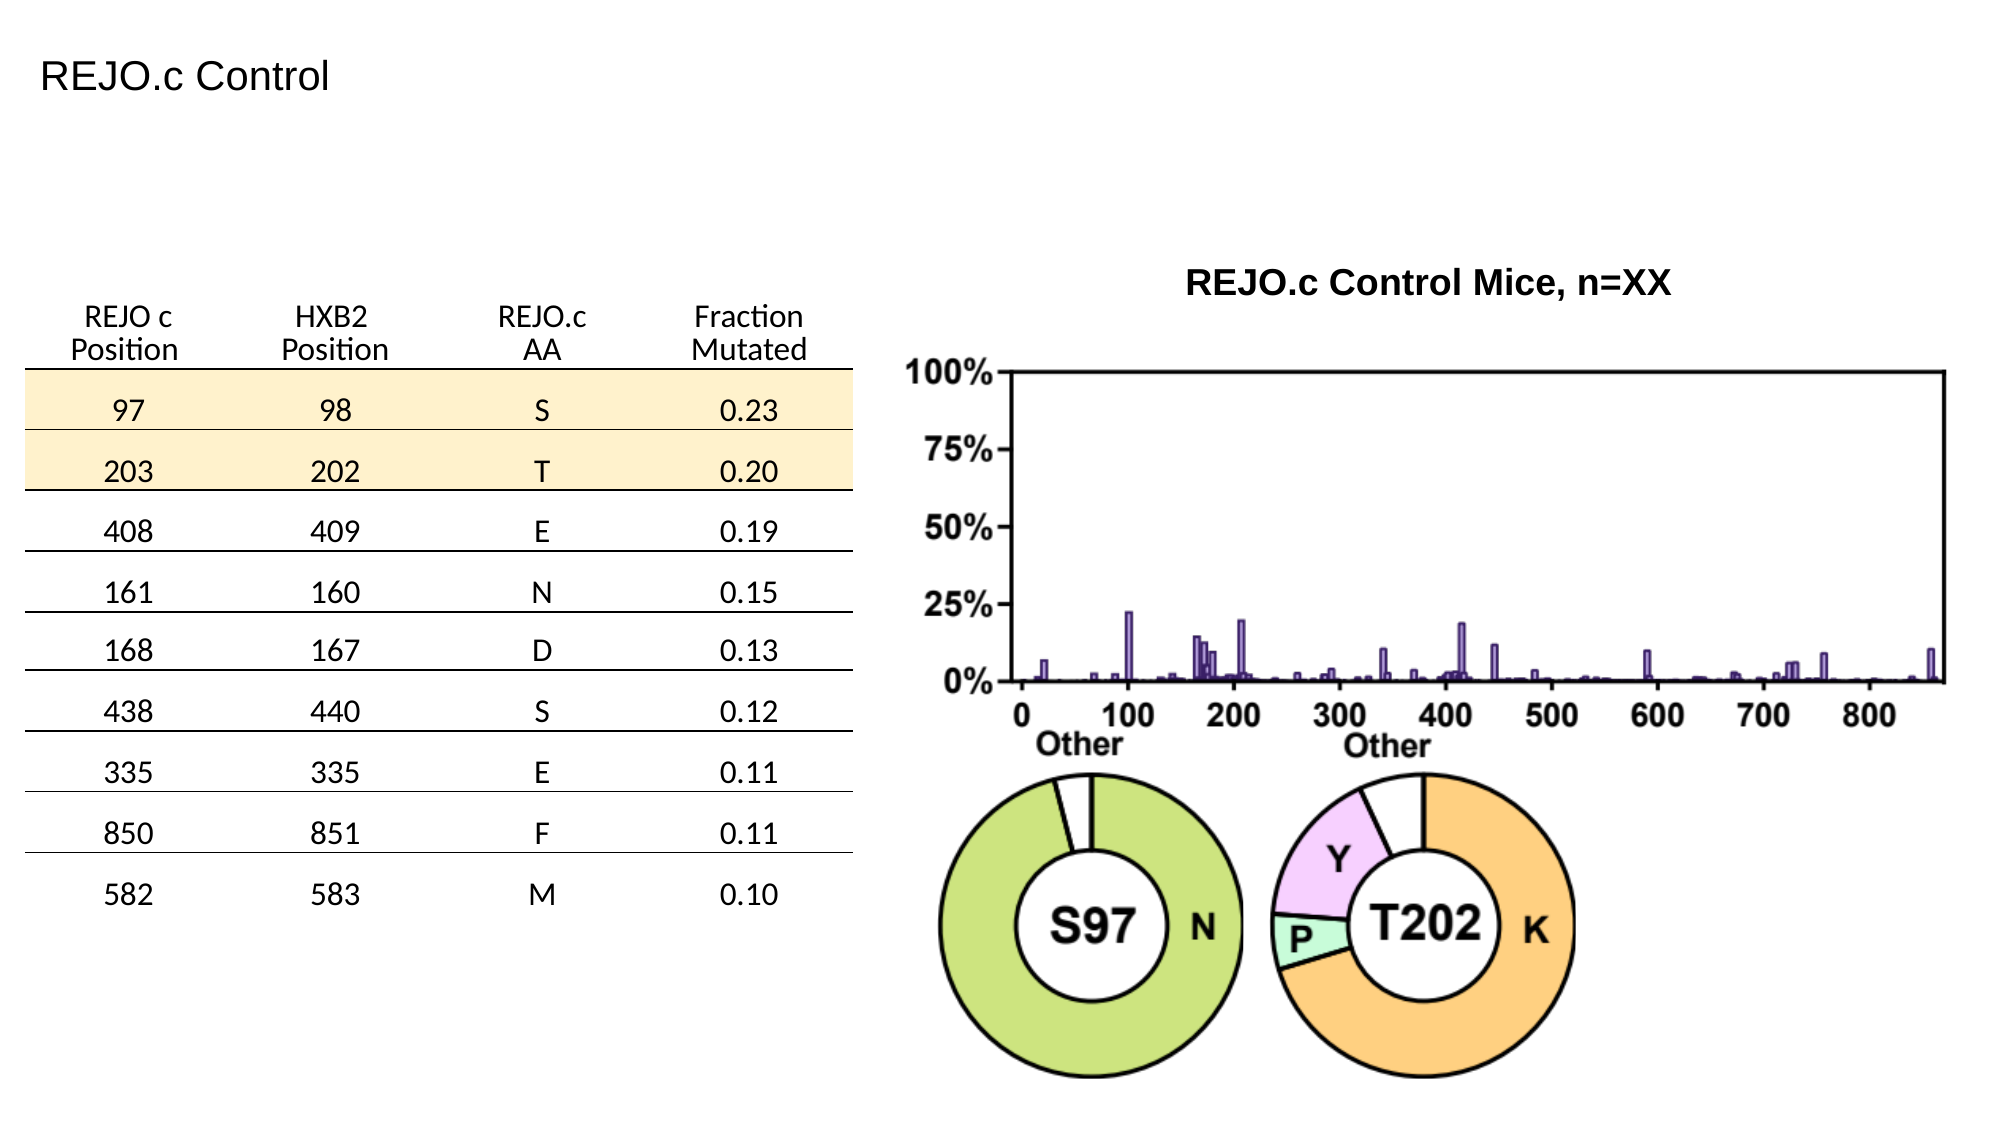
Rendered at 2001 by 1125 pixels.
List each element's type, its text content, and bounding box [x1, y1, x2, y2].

table_cell 160 [232, 552, 439, 611]
title REJO.c Control [24, 18, 1975, 186]
table_header Fraction Mutated [646, 301, 853, 368]
table_cell 438 [25, 671, 232, 730]
table_cell E [439, 491, 646, 550]
table_cell N [439, 552, 646, 611]
table_cell 97 [25, 370, 232, 429]
table_cell 0.10 [646, 853, 853, 913]
table_cell 0.13 [646, 613, 853, 669]
table_cell S [439, 370, 646, 429]
table_cell 583 [232, 853, 439, 913]
table_cell F [439, 792, 646, 852]
table_cell 335 [232, 732, 439, 791]
table_cell 0.11 [646, 732, 853, 791]
table_header REJO c Position [25, 301, 232, 368]
table_header HXB2 Position [232, 301, 439, 368]
table_cell 161 [25, 552, 232, 611]
table_cell 0.12 [646, 671, 853, 730]
table_cell D [439, 613, 646, 669]
table_header REJO.c AA [439, 301, 646, 368]
table_cell M [439, 853, 646, 913]
table_cell 98 [232, 370, 439, 429]
table_cell 409 [232, 491, 439, 550]
table_cell E [439, 732, 646, 791]
table_cell T [439, 430, 646, 489]
table_cell 202 [232, 430, 439, 489]
table_cell 440 [232, 671, 439, 730]
table_cell 0.15 [646, 552, 853, 611]
table_cell 203 [25, 430, 232, 489]
table_cell 0.20 [646, 430, 853, 489]
table_cell S [439, 671, 646, 730]
picture [904, 332, 2000, 1079]
table_cell 0.19 [646, 491, 853, 550]
table_cell 0.11 [646, 792, 853, 852]
table_cell 0.23 [646, 370, 853, 429]
table_cell 168 [25, 613, 232, 669]
table_cell 850 [25, 792, 232, 852]
table_cell 408 [25, 491, 232, 550]
text_box REJO.c Control Mice, n=XX [1170, 250, 1758, 332]
table_cell 167 [232, 613, 439, 669]
table_cell 582 [25, 853, 232, 913]
table_cell 851 [232, 792, 439, 852]
table_cell 335 [25, 732, 232, 791]
